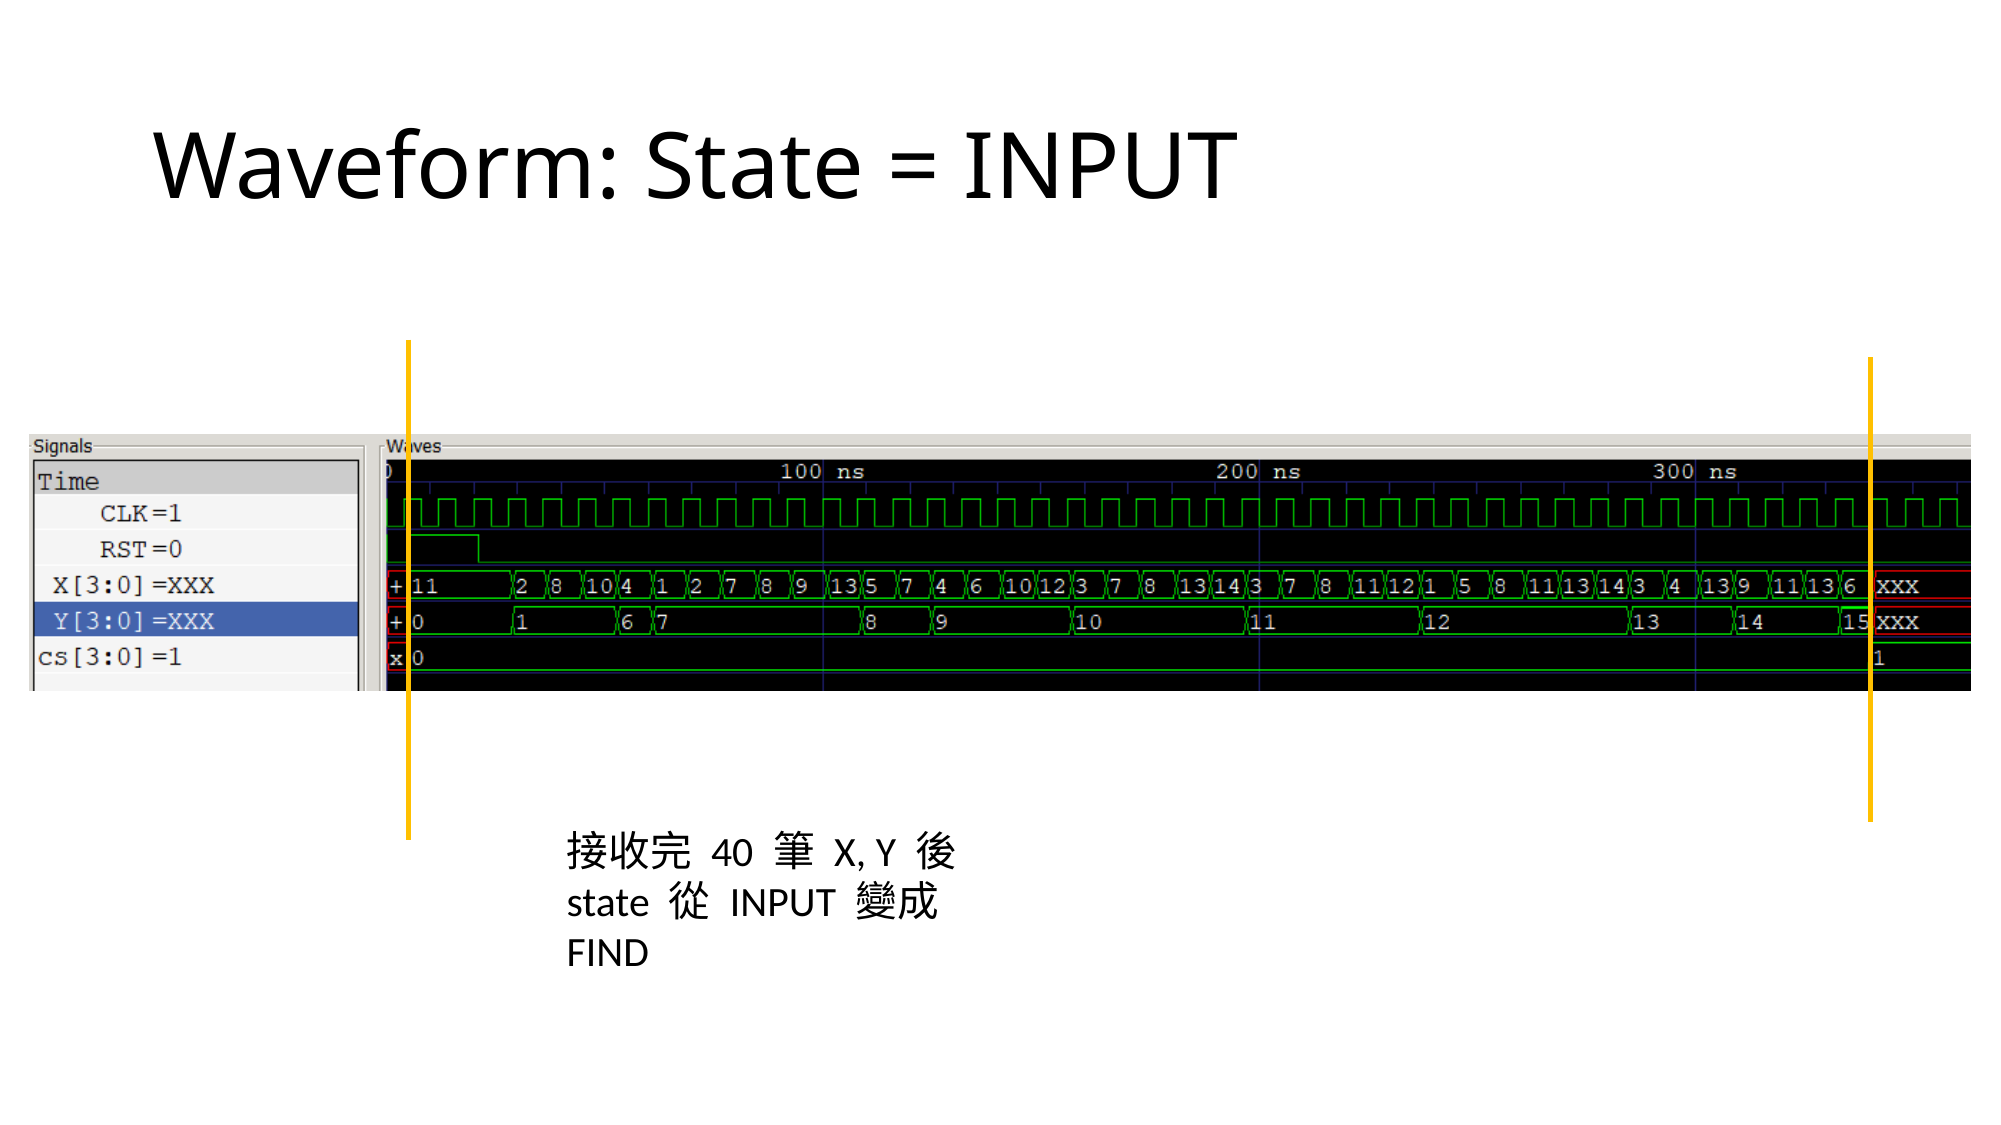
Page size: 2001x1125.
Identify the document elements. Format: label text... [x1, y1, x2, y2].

picture [29, 434, 408, 691]
picture [409, 434, 1870, 691]
picture [1871, 434, 1971, 691]
text_box 接收完 40 筆 X, Y 後 state 從 INPUT 變成 FIND [551, 817, 1025, 983]
title Waveform: State = INPUT [137, 59, 1863, 278]
